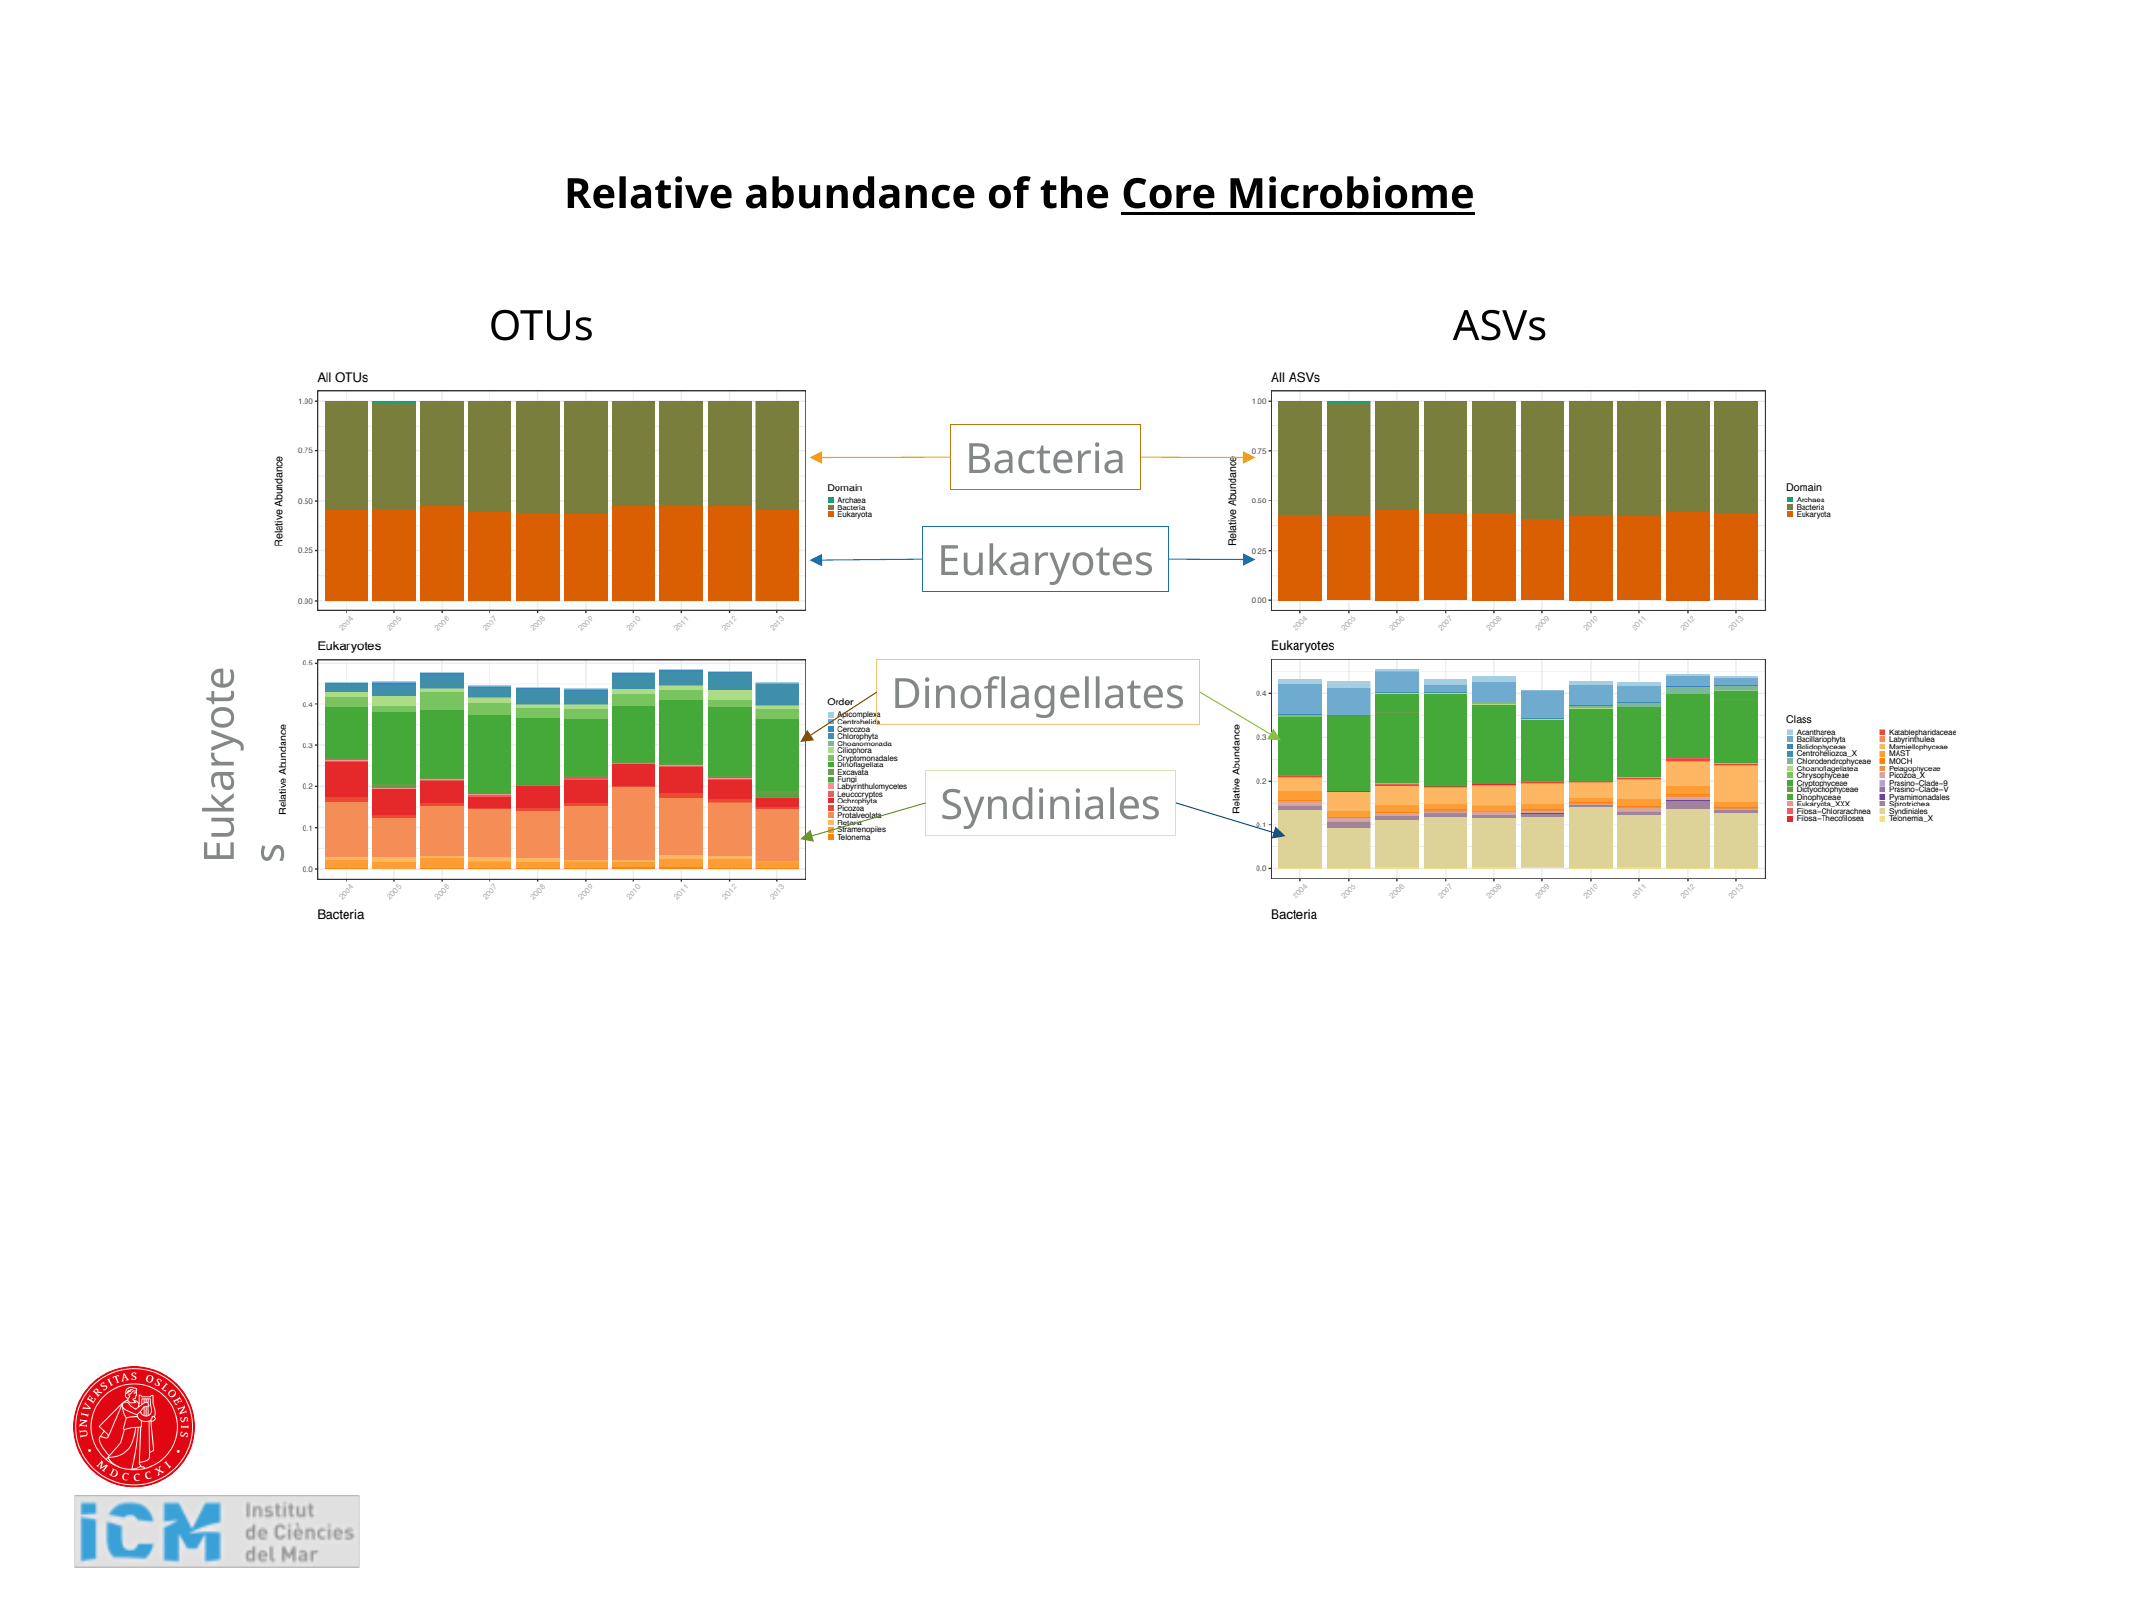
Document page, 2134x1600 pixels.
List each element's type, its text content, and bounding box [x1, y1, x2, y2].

text_box Bacteria [1019, 424, 1141, 490]
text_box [1199, 692, 1281, 741]
text_box Eukaryotes [184, 634, 265, 879]
text_box Eukaryotes [1019, 526, 1169, 592]
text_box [1175, 803, 1286, 837]
text_box Syndiniales [1019, 770, 1176, 836]
text_box Dinoflagellates [1019, 659, 1200, 725]
picture [73, 1366, 362, 1570]
picture [1220, 367, 1973, 923]
text_box Relative abundance of the Core Microbiome [549, 159, 1490, 225]
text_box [800, 692, 877, 742]
text_box OTUs [474, 291, 613, 356]
picture [265, 368, 1019, 923]
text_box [800, 803, 926, 840]
text_box ASVs [1438, 291, 1569, 356]
